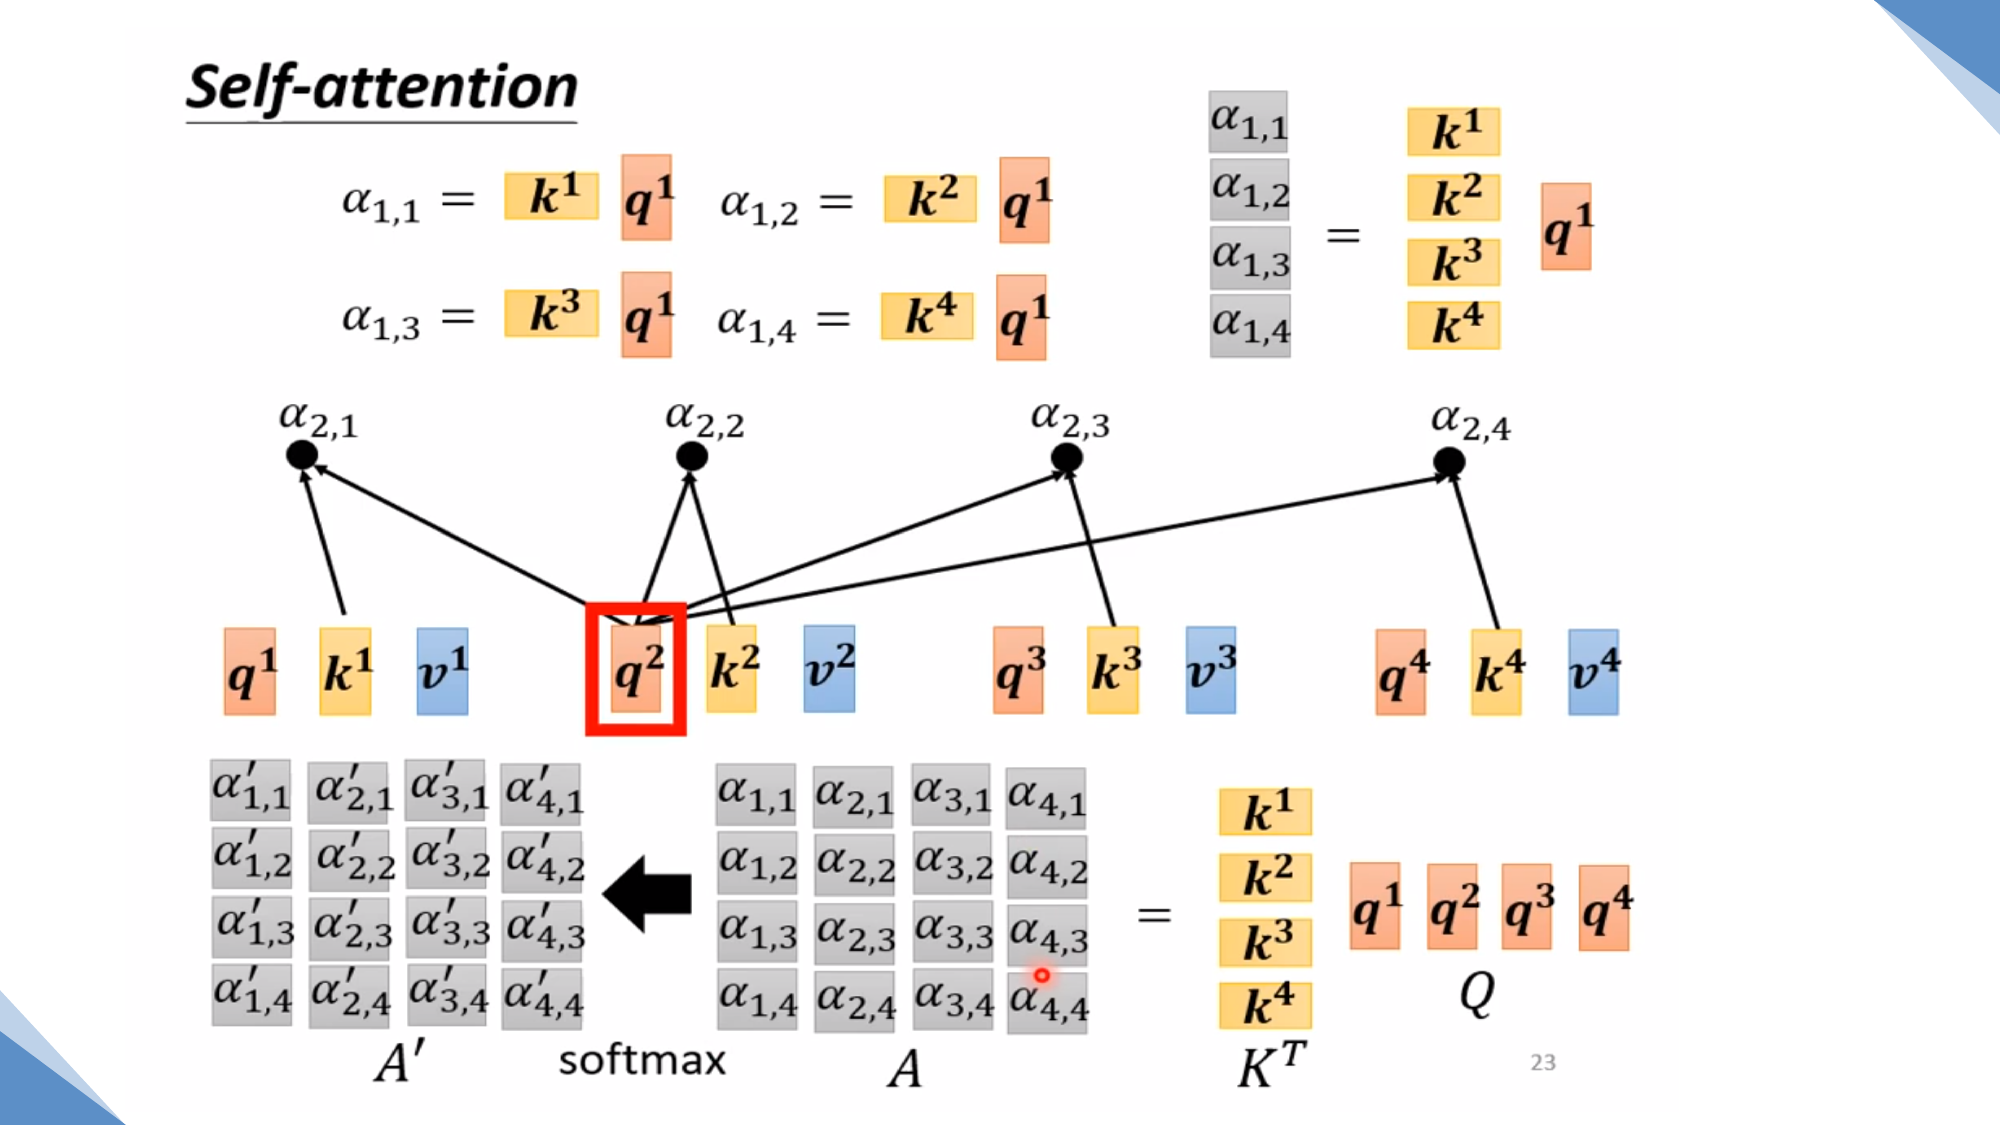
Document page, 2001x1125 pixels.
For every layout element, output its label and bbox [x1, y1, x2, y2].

text_box [1876, 0, 1998, 136]
picture [125, 27, 1679, 1112]
text_box [1, 989, 123, 1125]
